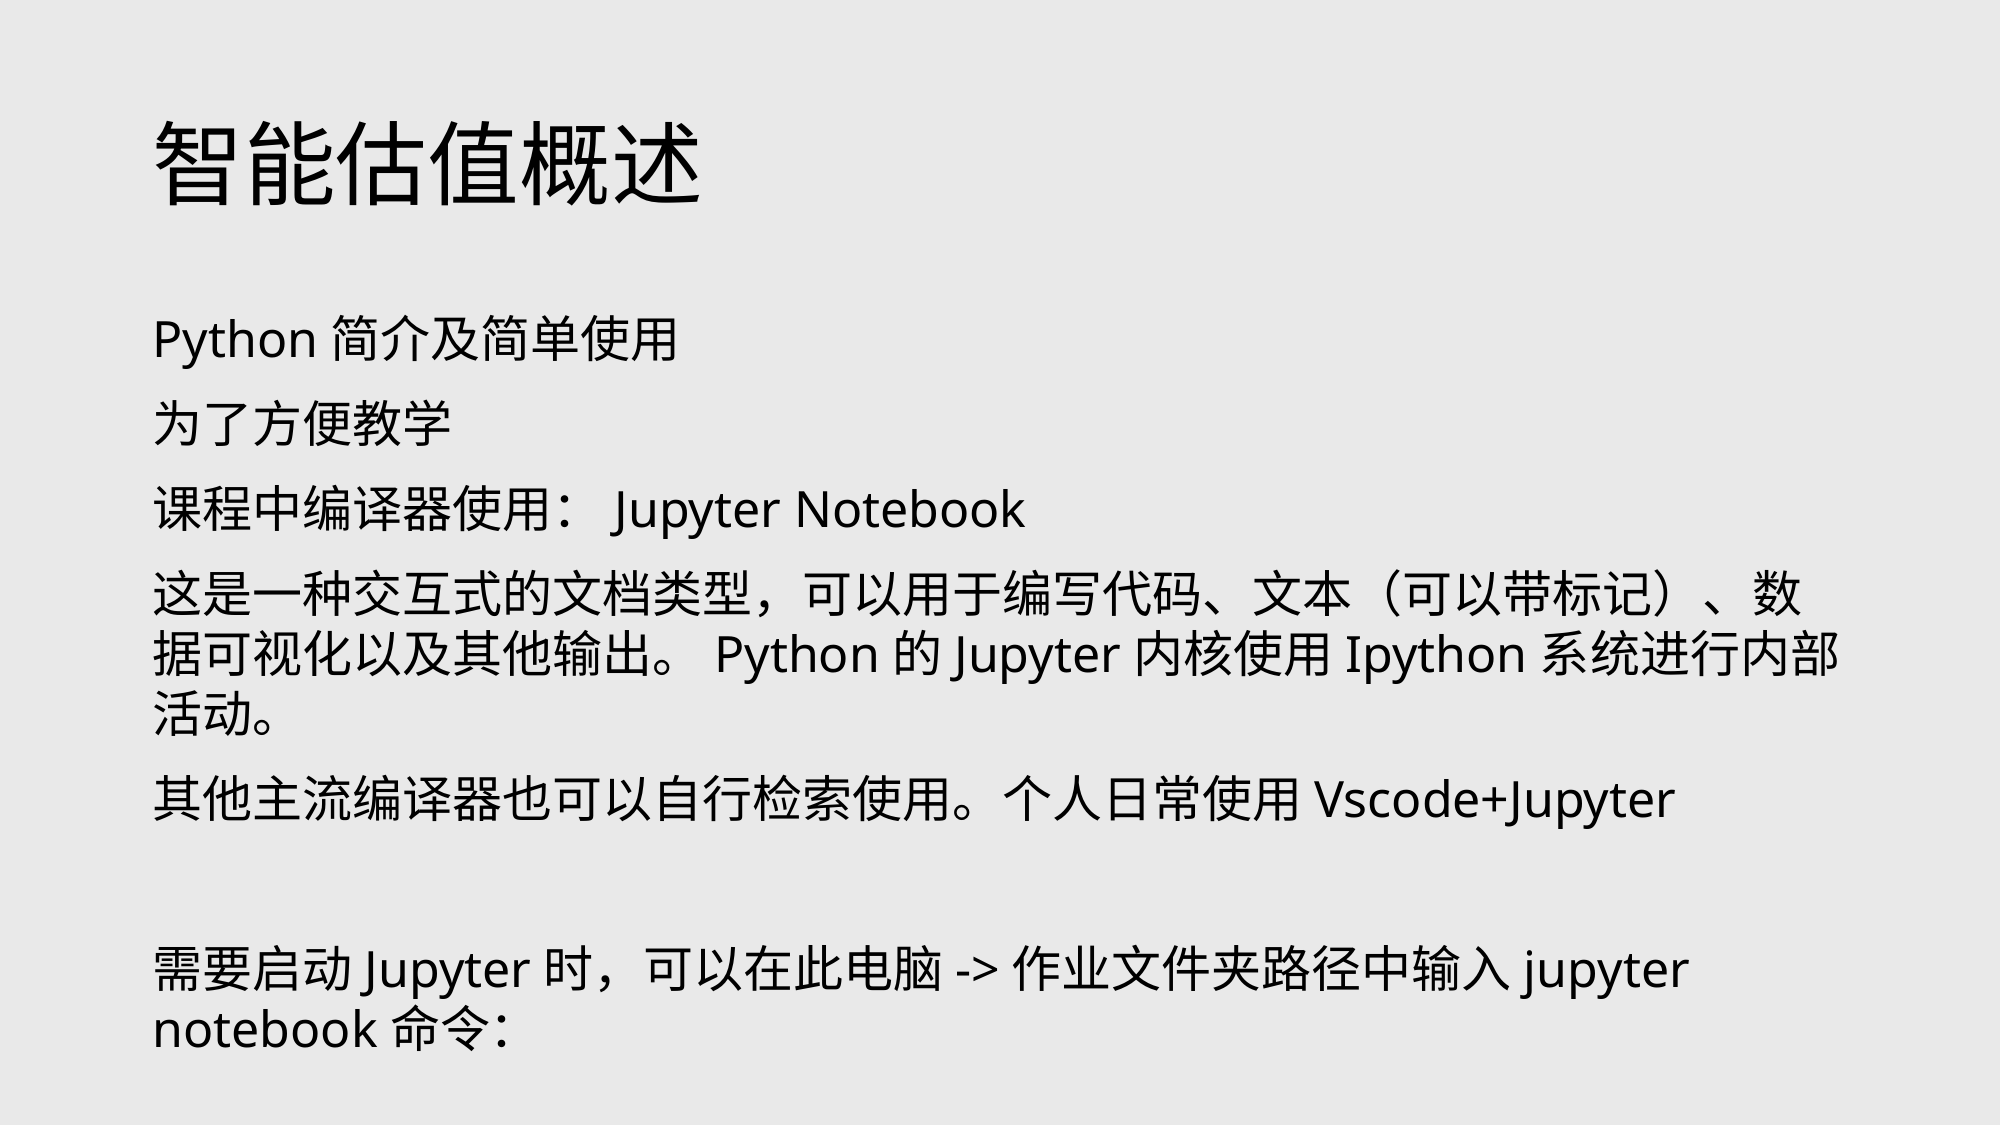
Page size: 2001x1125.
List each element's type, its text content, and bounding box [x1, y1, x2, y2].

title 智能估值概述 [137, 59, 1863, 278]
list Python简介及简单使用 为了方便教学 课程中编译器使用：Jupyter Notebook 这是一种交互式的文档类型，可以用于编写代码、文本（可以带标记）、数据可视化以及其他输出。Python的Jupyter内核使用Ipython系统进行内部活动。 其他主流编译器也可以自行检索使用。个人日常使用Vscode+Jupyter 需要启动Jupyter时，可以在此电脑->作业文件夹路径中输入jupyter notebook命令： [137, 299, 1863, 1066]
